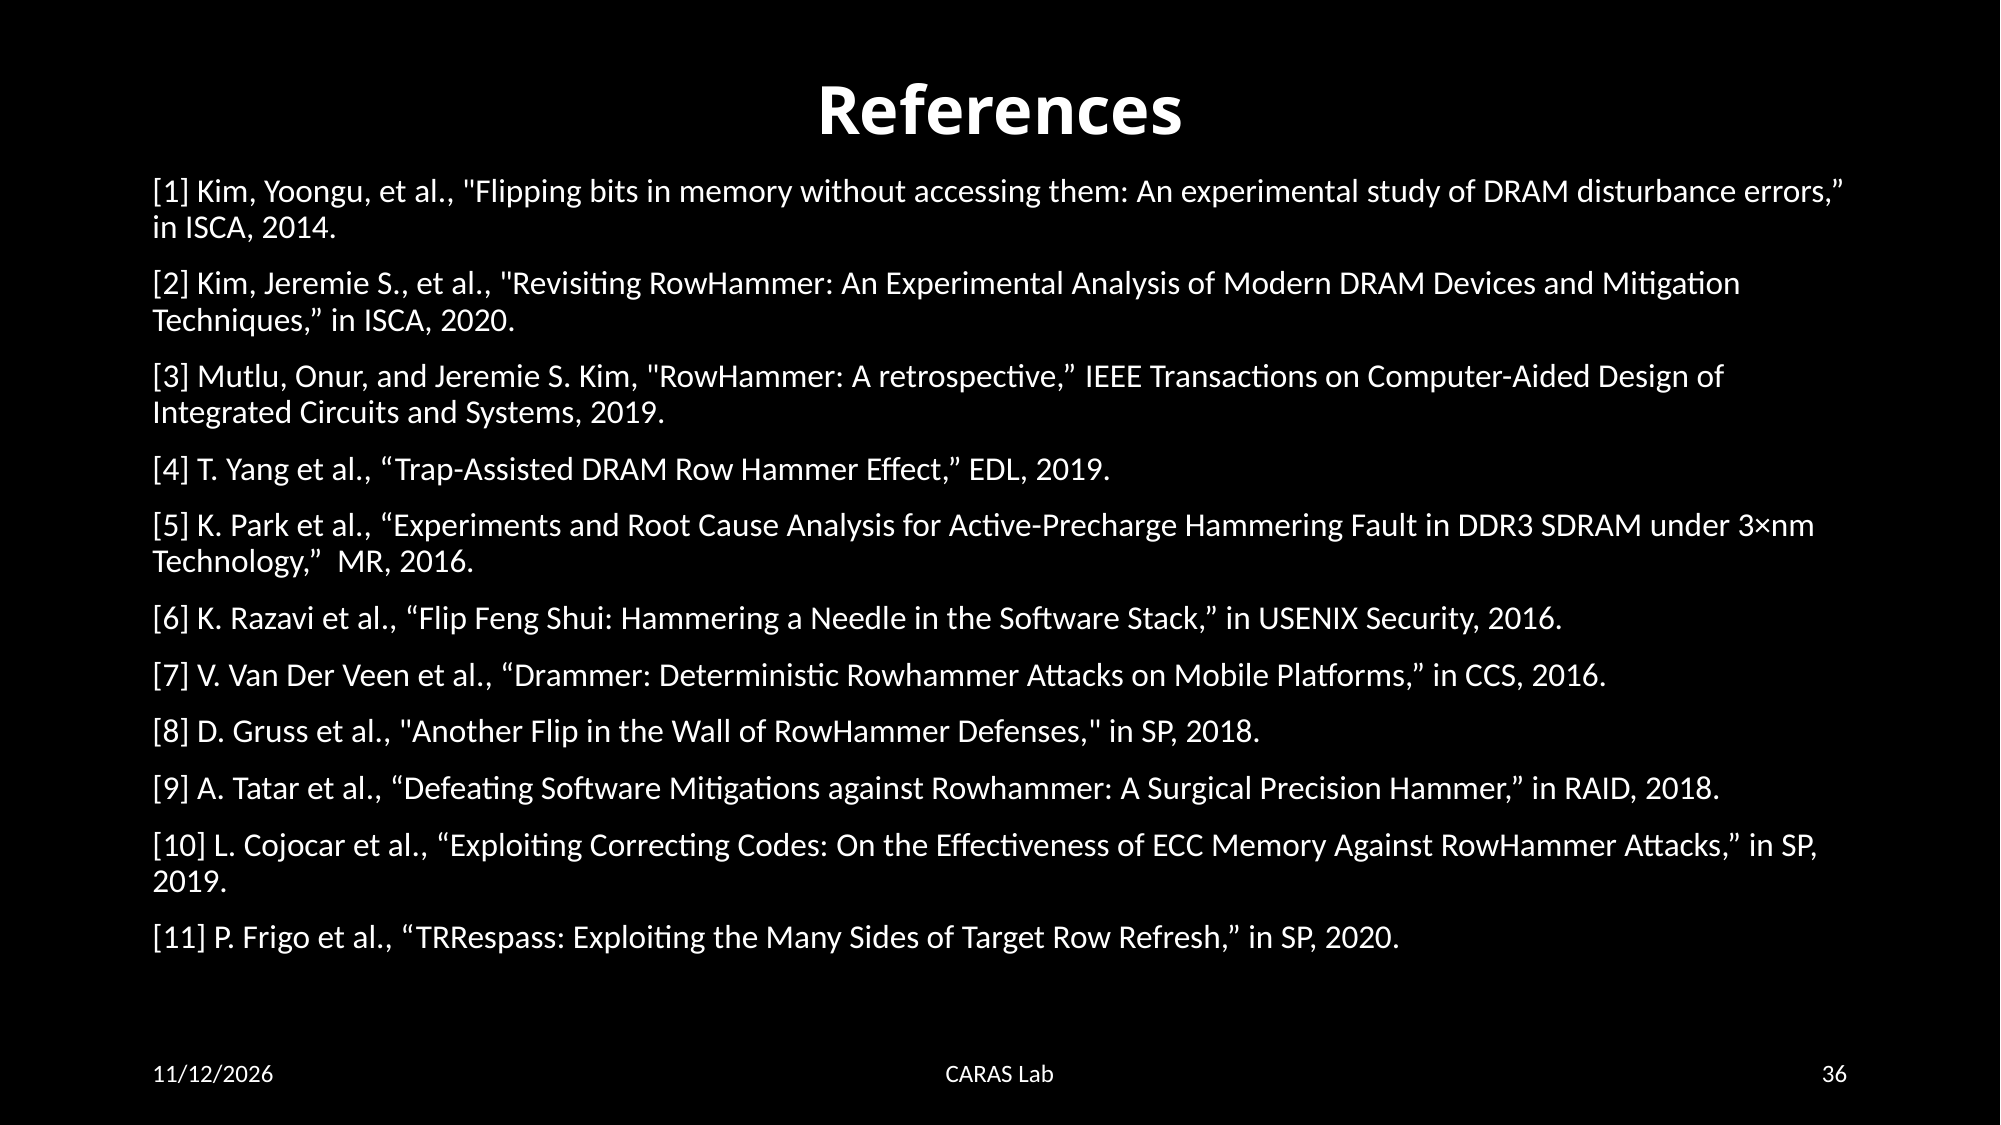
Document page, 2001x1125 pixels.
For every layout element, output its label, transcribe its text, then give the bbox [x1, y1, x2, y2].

footer CARAS Lab [662, 1042, 1338, 1103]
list [1] Kim, Yoongu, et al., "Flipping bits in memory without accessing them: An experimental study of DRAM disturbance errors,” in ISCA, 2014. [2] Kim, Jeremie S., et al., "Revisiting RowHammer: An Experimental Analysis of Modern DRAM Devices and Mitigation Techniques,” in ISCA, 2020. [3] Mutlu, Onur, and Jeremie S. Kim, "RowHammer: A retrospective,” IEEE Transactions on Computer-Aided Design of Integrated Circuits and Systems, 2019. [4] T. Yang et al., “Trap-Assisted DRAM Row Hammer Effect,” EDL, 2019. [5] K. Park et al., “Experiments and Root Cause Analysis for Active-Precharge Hammering Fault in DDR3 SDRAM under 3×nm Technology,” MR, 2016. [6] K. Razavi et al., “Flip Feng Shui: Hammering a Needle in the Software Stack,” in USENIX Security, 2016. [7] V. Van Der Veen et al., “Drammer: Deterministic Rowhammer Attacks on Mobile Platforms,” in CCS, 2016. [8] D. Gruss et al., "Another Flip in the Wall of RowHammer Defenses," in SP, 2018. [9] A. Tatar et al., “Defeating Software Mitigations against Rowhammer: A Surgical Precision Hammer,” in RAID, 2018. [10] L. Cojocar et al., “Exploiting Correcting Codes: On the Effectiveness of ECC Memory Against RowHammer Attacks,” in SP, 2019. [11] P. Frigo et al., “TRRespass: Exploiting the Many Sides of Target Row Refresh,” in SP, 2020. [137, 166, 1863, 1013]
slide_number 36 [1412, 1042, 1863, 1103]
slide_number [137, 1042, 588, 1103]
title References [137, 59, 1863, 166]
